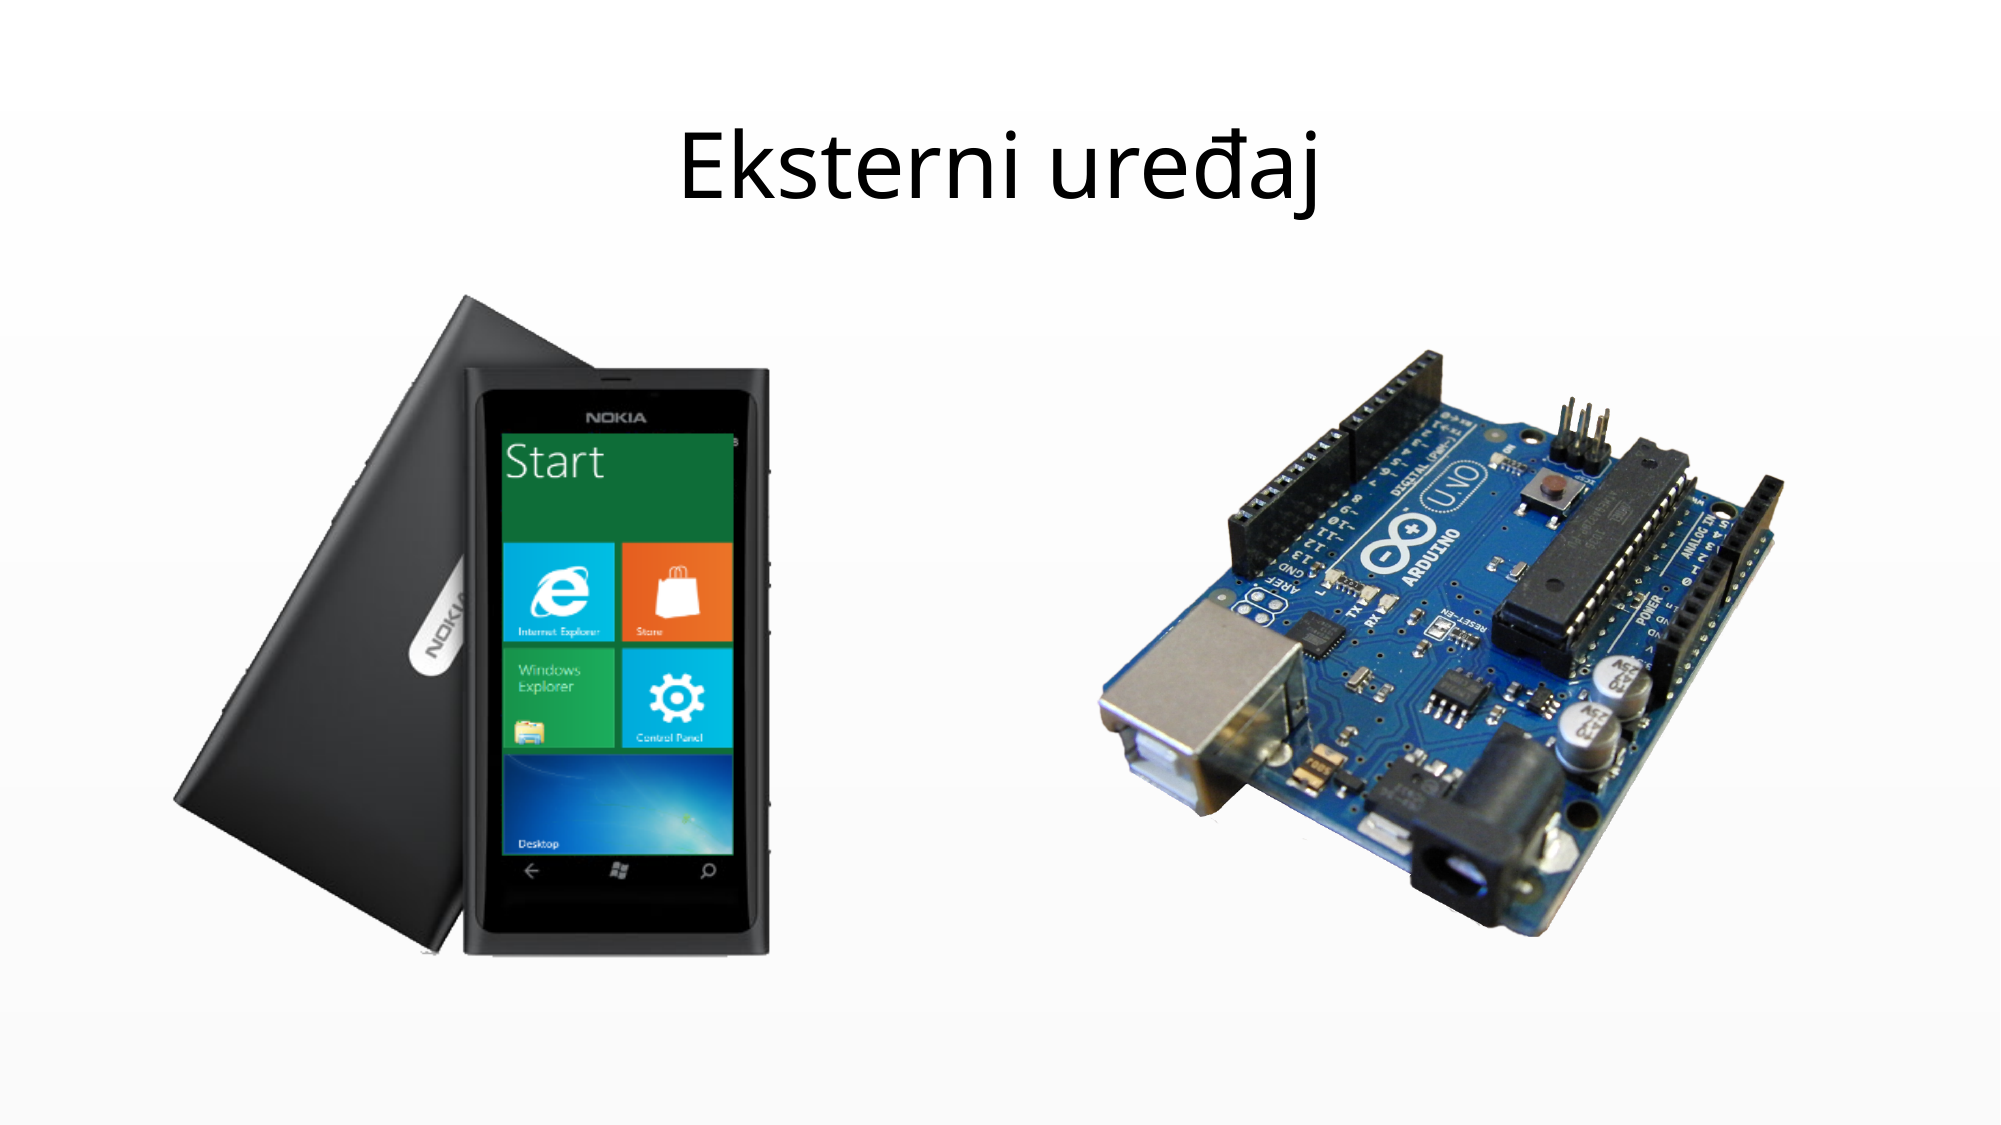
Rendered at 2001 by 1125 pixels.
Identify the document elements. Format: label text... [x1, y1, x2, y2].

title Eksterni uređaj [137, 59, 1863, 278]
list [164, 293, 784, 967]
picture [1039, 293, 1841, 999]
